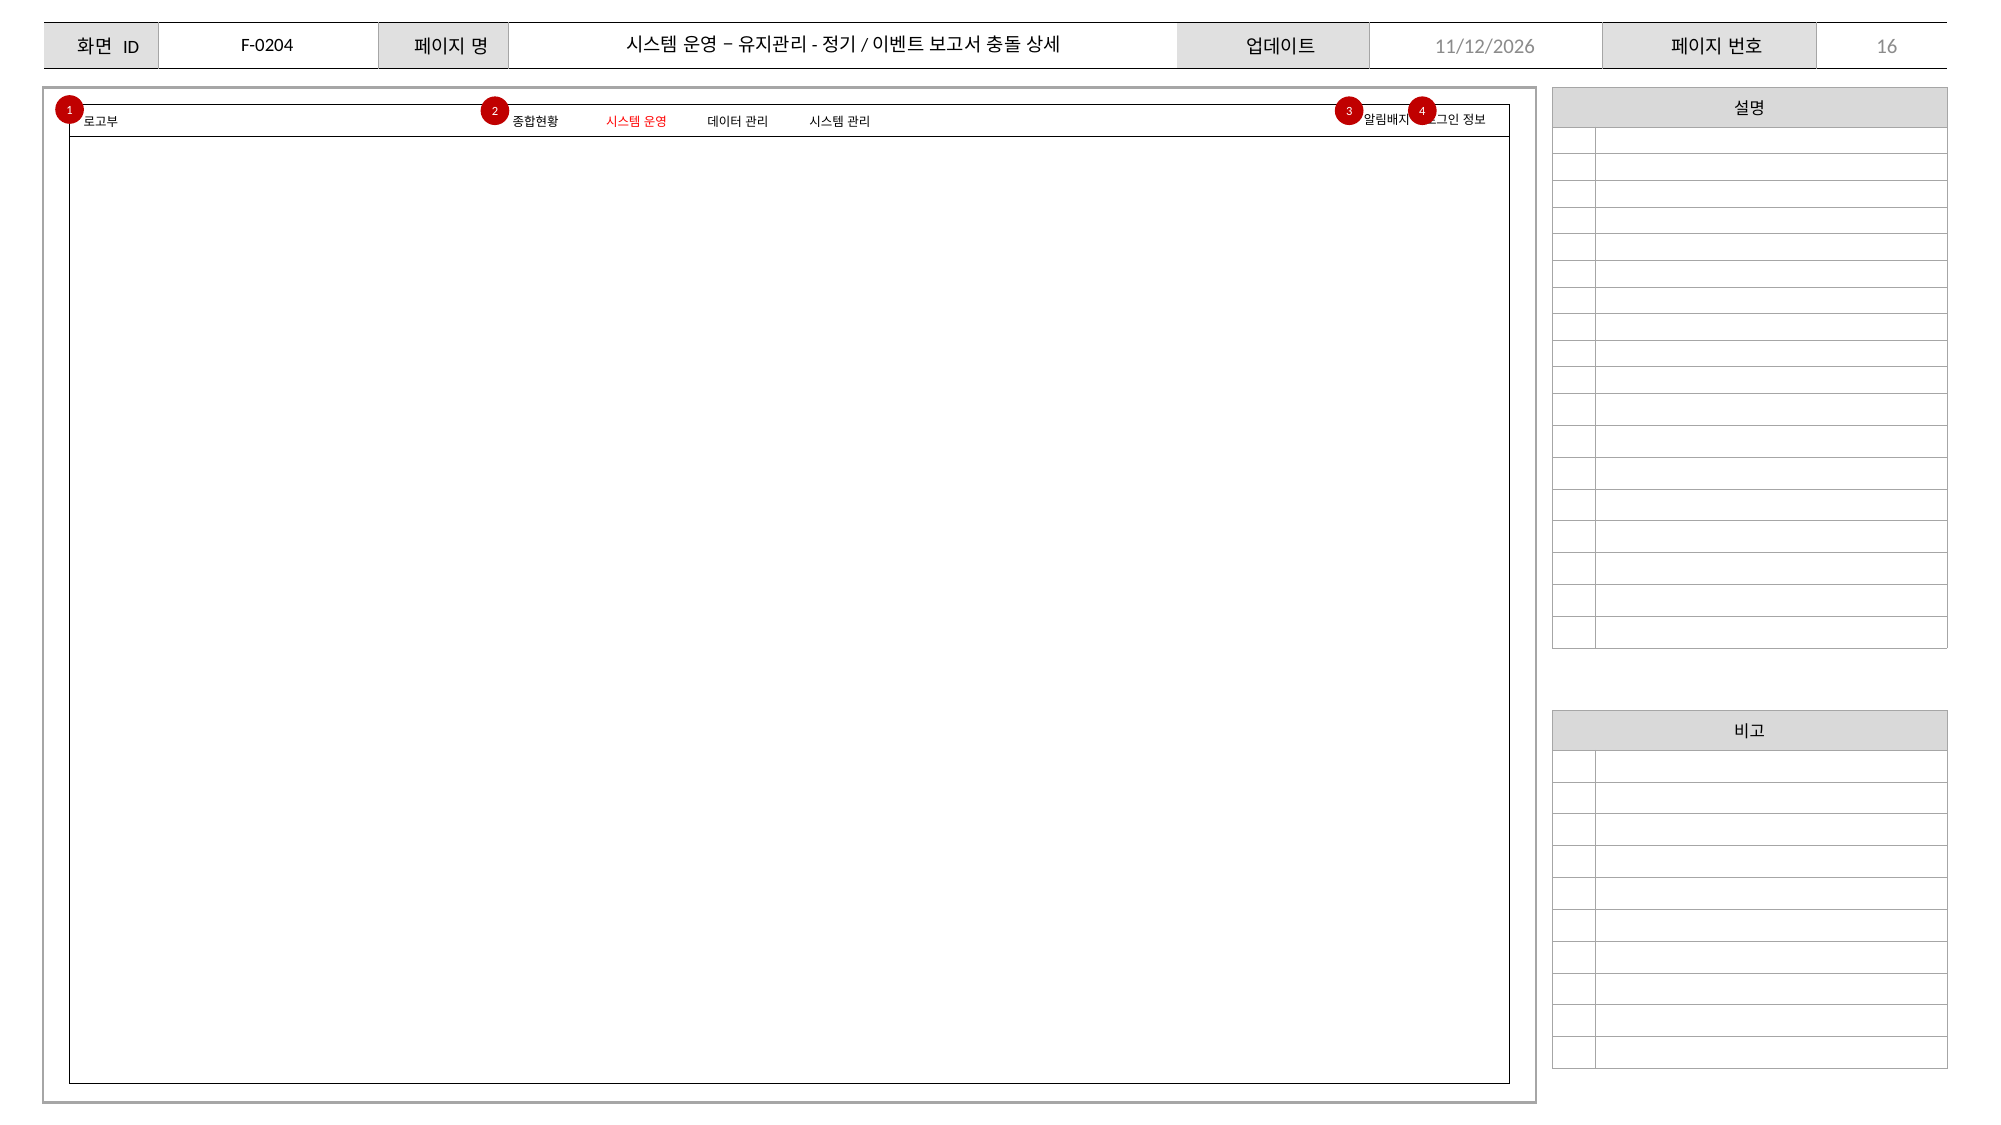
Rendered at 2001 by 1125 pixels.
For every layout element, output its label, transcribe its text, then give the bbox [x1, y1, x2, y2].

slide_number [1377, 29, 1593, 61]
table_cell [1553, 128, 1595, 153]
table_cell [1596, 458, 1947, 489]
table_cell [1596, 394, 1947, 425]
table_cell [1596, 154, 1947, 180]
table_cell [1553, 426, 1595, 457]
table_cell [1553, 783, 1595, 813]
text_box 로그인 정보 [1425, 111, 1487, 127]
table_cell [1596, 974, 1947, 1004]
table_cell [1553, 1037, 1595, 1068]
table_cell [1596, 814, 1947, 845]
table_cell [1553, 181, 1595, 207]
table_cell [1553, 814, 1595, 845]
table_cell [1596, 910, 1947, 941]
text_box 2 [479, 95, 511, 127]
table_cell [1553, 208, 1595, 233]
table_cell [1553, 617, 1595, 648]
table_cell [1553, 314, 1595, 340]
table_cell [1596, 783, 1947, 813]
table_cell [1596, 314, 1947, 340]
table_cell [1553, 490, 1595, 520]
text_box 종합현황 [512, 114, 559, 130]
table_cell [1596, 1005, 1947, 1036]
table_cell [1596, 341, 1947, 366]
table_cell [1553, 585, 1595, 616]
table_cell [1553, 458, 1595, 489]
table_cell [1596, 585, 1947, 616]
table_cell [1553, 154, 1595, 180]
text_box 알림배지 [1363, 111, 1411, 127]
table_header 비고 [1553, 711, 1947, 750]
table_cell [1596, 234, 1947, 260]
table_cell [1596, 878, 1947, 909]
table_cell [1553, 751, 1595, 782]
table_cell [1596, 181, 1947, 207]
text_box [69, 104, 1511, 137]
text_box [69, 137, 1511, 1084]
table_cell [1553, 394, 1595, 425]
table_cell [1553, 234, 1595, 260]
table_cell [1596, 490, 1947, 520]
table_cell [1553, 1005, 1595, 1036]
table_cell [1596, 367, 1947, 393]
table_cell [1553, 261, 1595, 287]
table_cell [1553, 521, 1595, 552]
table_cell [1596, 128, 1947, 153]
text_box 로고부 [83, 113, 119, 129]
table_cell [1596, 942, 1947, 973]
table_cell [1553, 942, 1595, 973]
table_cell [1553, 974, 1595, 1004]
table_cell [1596, 553, 1947, 584]
table_cell [1553, 846, 1595, 877]
text_box 데이터 관리 [707, 114, 769, 130]
table_cell [1596, 261, 1947, 287]
table_cell [1553, 553, 1595, 584]
table_cell [1553, 910, 1595, 941]
text_box 시스템 관리 [809, 114, 871, 130]
table_cell [1596, 846, 1947, 877]
table_cell [1596, 617, 1947, 648]
table_cell [1596, 751, 1947, 782]
table_cell [1553, 878, 1595, 909]
text_box 1 [54, 94, 85, 125]
text_box 3 [1333, 95, 1365, 127]
table_cell [1596, 521, 1947, 552]
table_cell [1596, 288, 1947, 313]
table_cell [1553, 367, 1595, 393]
table_cell [1596, 208, 1947, 233]
text_box 시스템 운영 [605, 114, 668, 130]
slide_number 16 [1825, 29, 1949, 61]
text_box 4 [1406, 95, 1438, 127]
table_header 설명 [1553, 88, 1947, 127]
table_cell [1596, 1037, 1947, 1068]
table_cell [1553, 341, 1595, 366]
list F-0204 [162, 27, 372, 64]
table_cell [1596, 426, 1947, 457]
list 시스템 운영 – 유지관리-정기/이벤트 보고서 충돌 상세 [514, 27, 1174, 64]
table_cell [1553, 288, 1595, 313]
